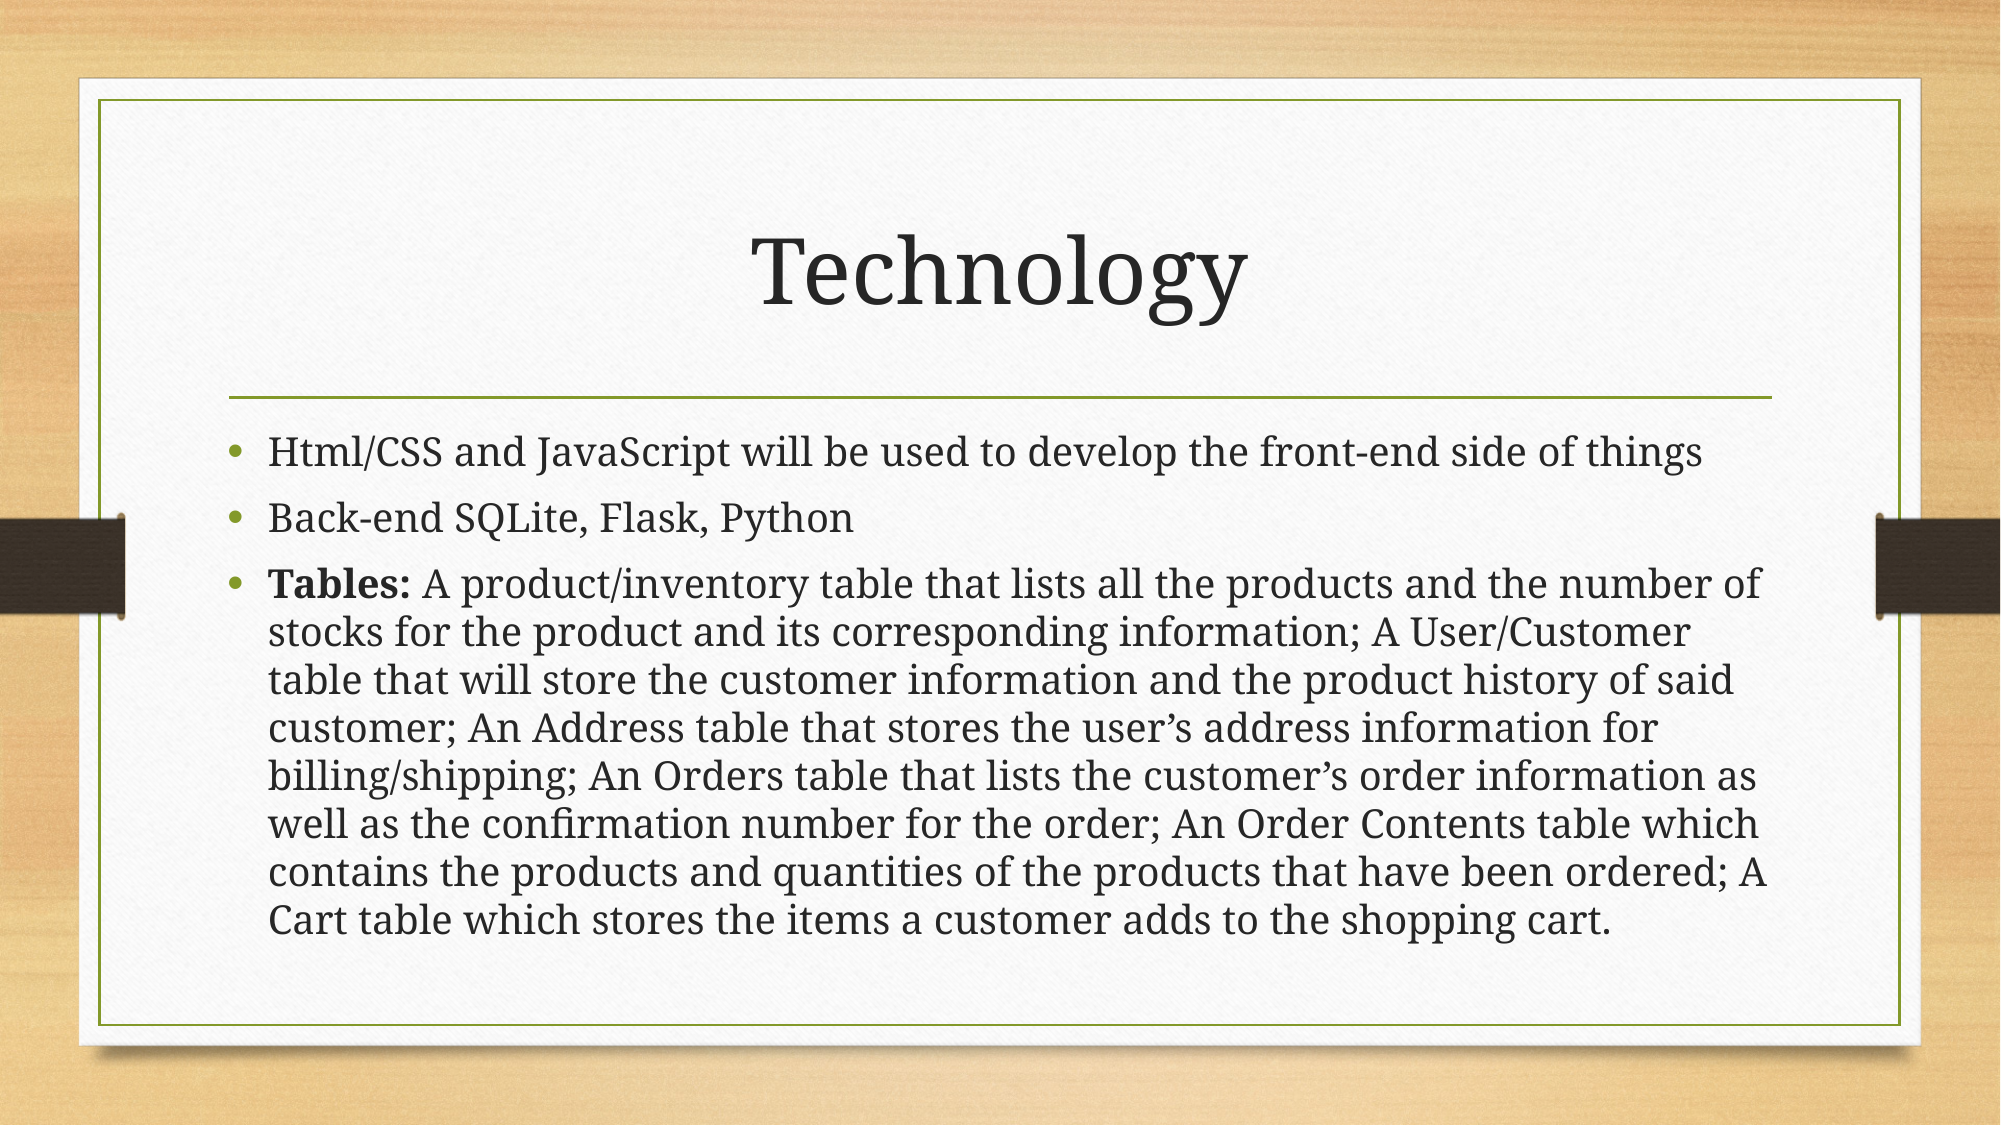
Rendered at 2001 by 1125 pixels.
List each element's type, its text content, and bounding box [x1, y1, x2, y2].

list Html/CSS and JavaScript will be used to develop the front-end side of things Back-end SQLite, Flask, Python Tables: A product/inventory table that lists all the products and the number of stocks for the product and its corresponding information; A User/Customer table that will store the customer information and the product history of said customer; An Address table that stores the user’s address information for billing/shipping; An Orders table that lists the customer’s order information as well as the confirmation number for the order; An Order Contents table which contains the products and quantities of the products that have been ordered; A Cart table which stores the items a customer adds to the shopping cart. [212, 419, 1788, 964]
picture [0, 0, 2001, 1125]
title Technology [212, 161, 1788, 375]
